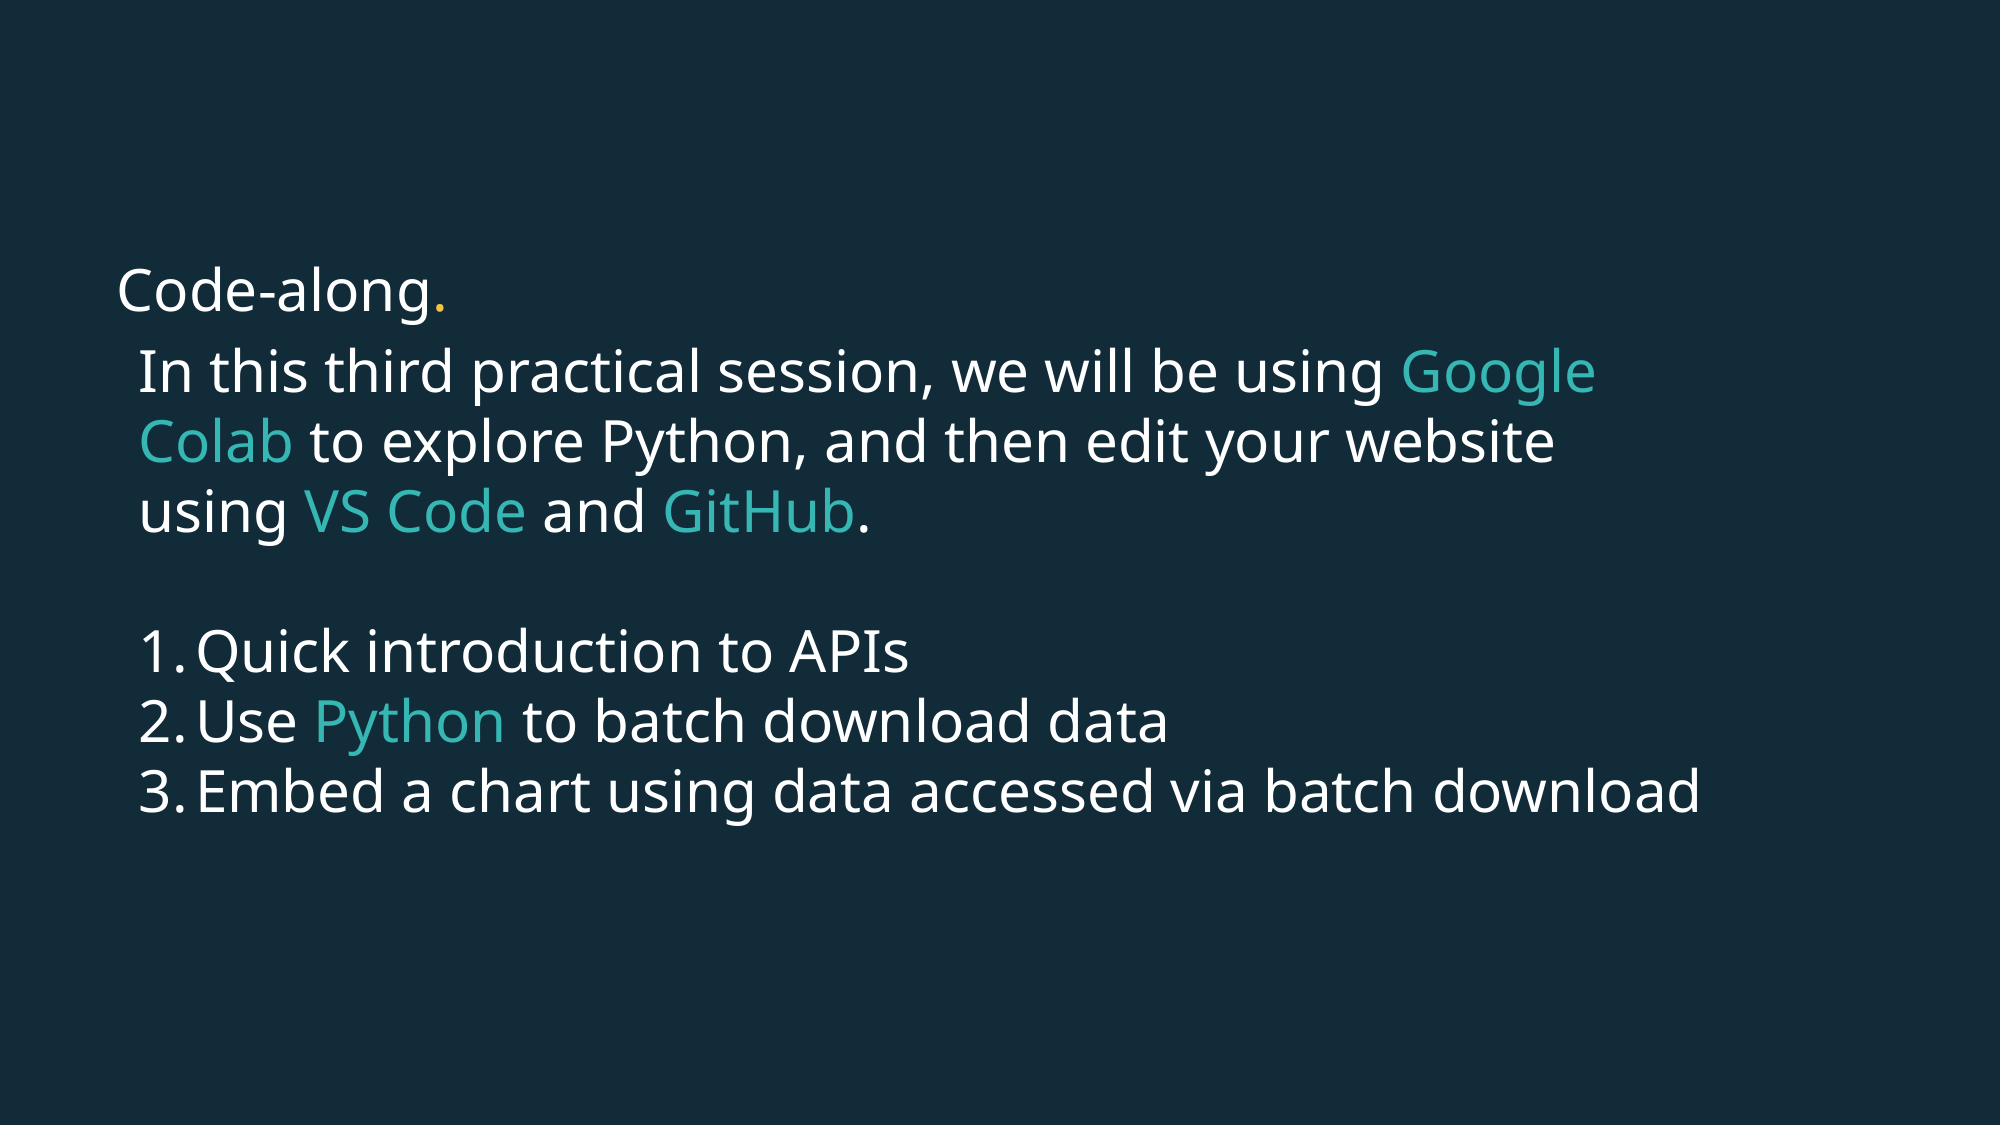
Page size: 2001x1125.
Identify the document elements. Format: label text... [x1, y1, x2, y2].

text_box In this third practical session, we will be using Google Colab to explore Python, and then edit your website using VS Code and GitHub. Quick introduction to APIs Use Python to batch download data Embed a chart using data accessed via batch download [124, 326, 1736, 832]
title Code-along. [101, 251, 949, 402]
